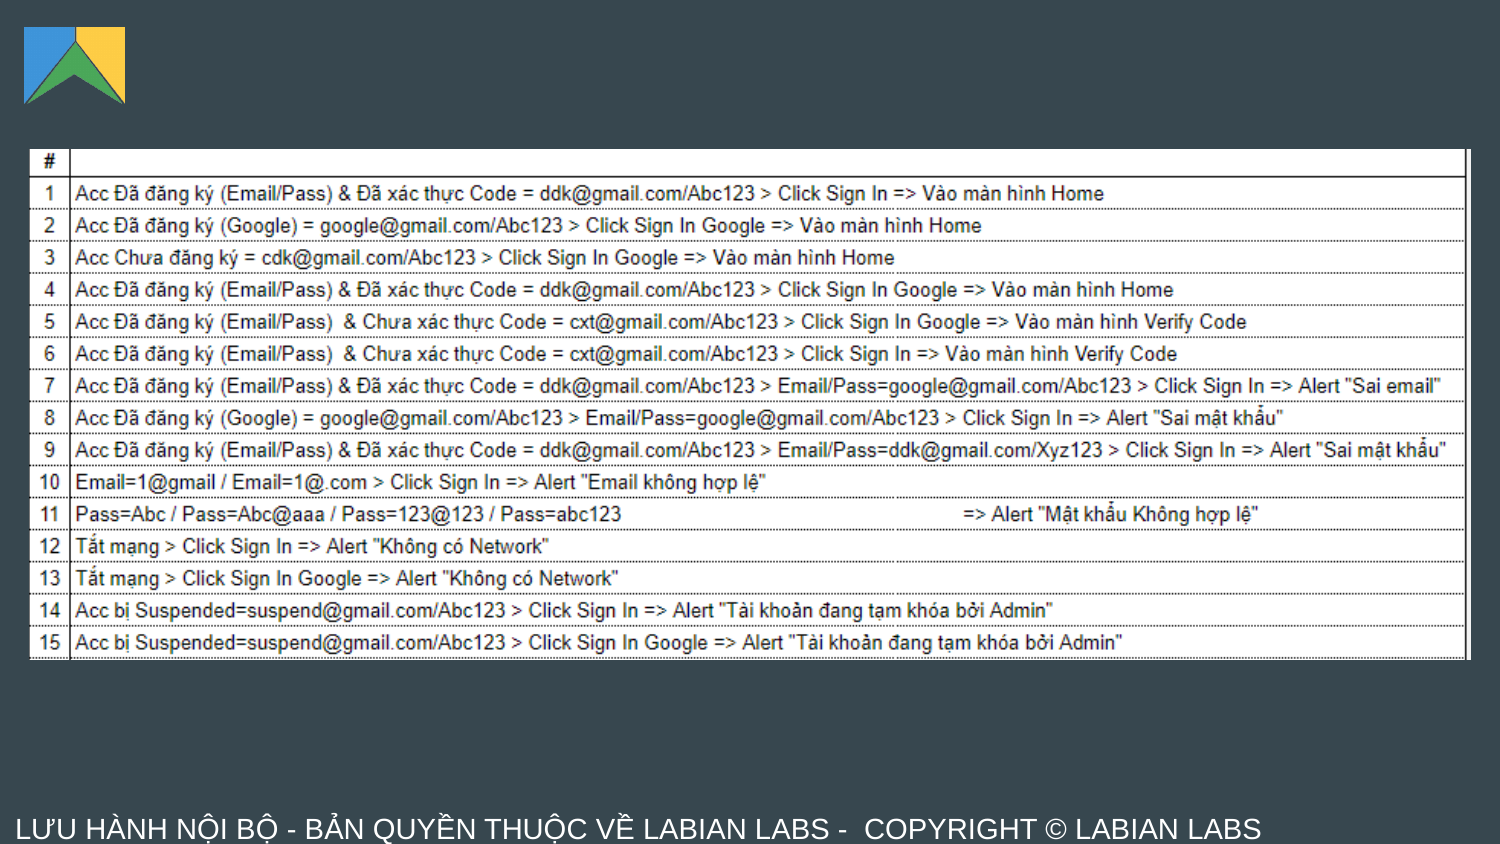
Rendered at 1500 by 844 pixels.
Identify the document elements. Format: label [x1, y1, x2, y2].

picture [28, 149, 1472, 660]
picture [24, 27, 125, 104]
